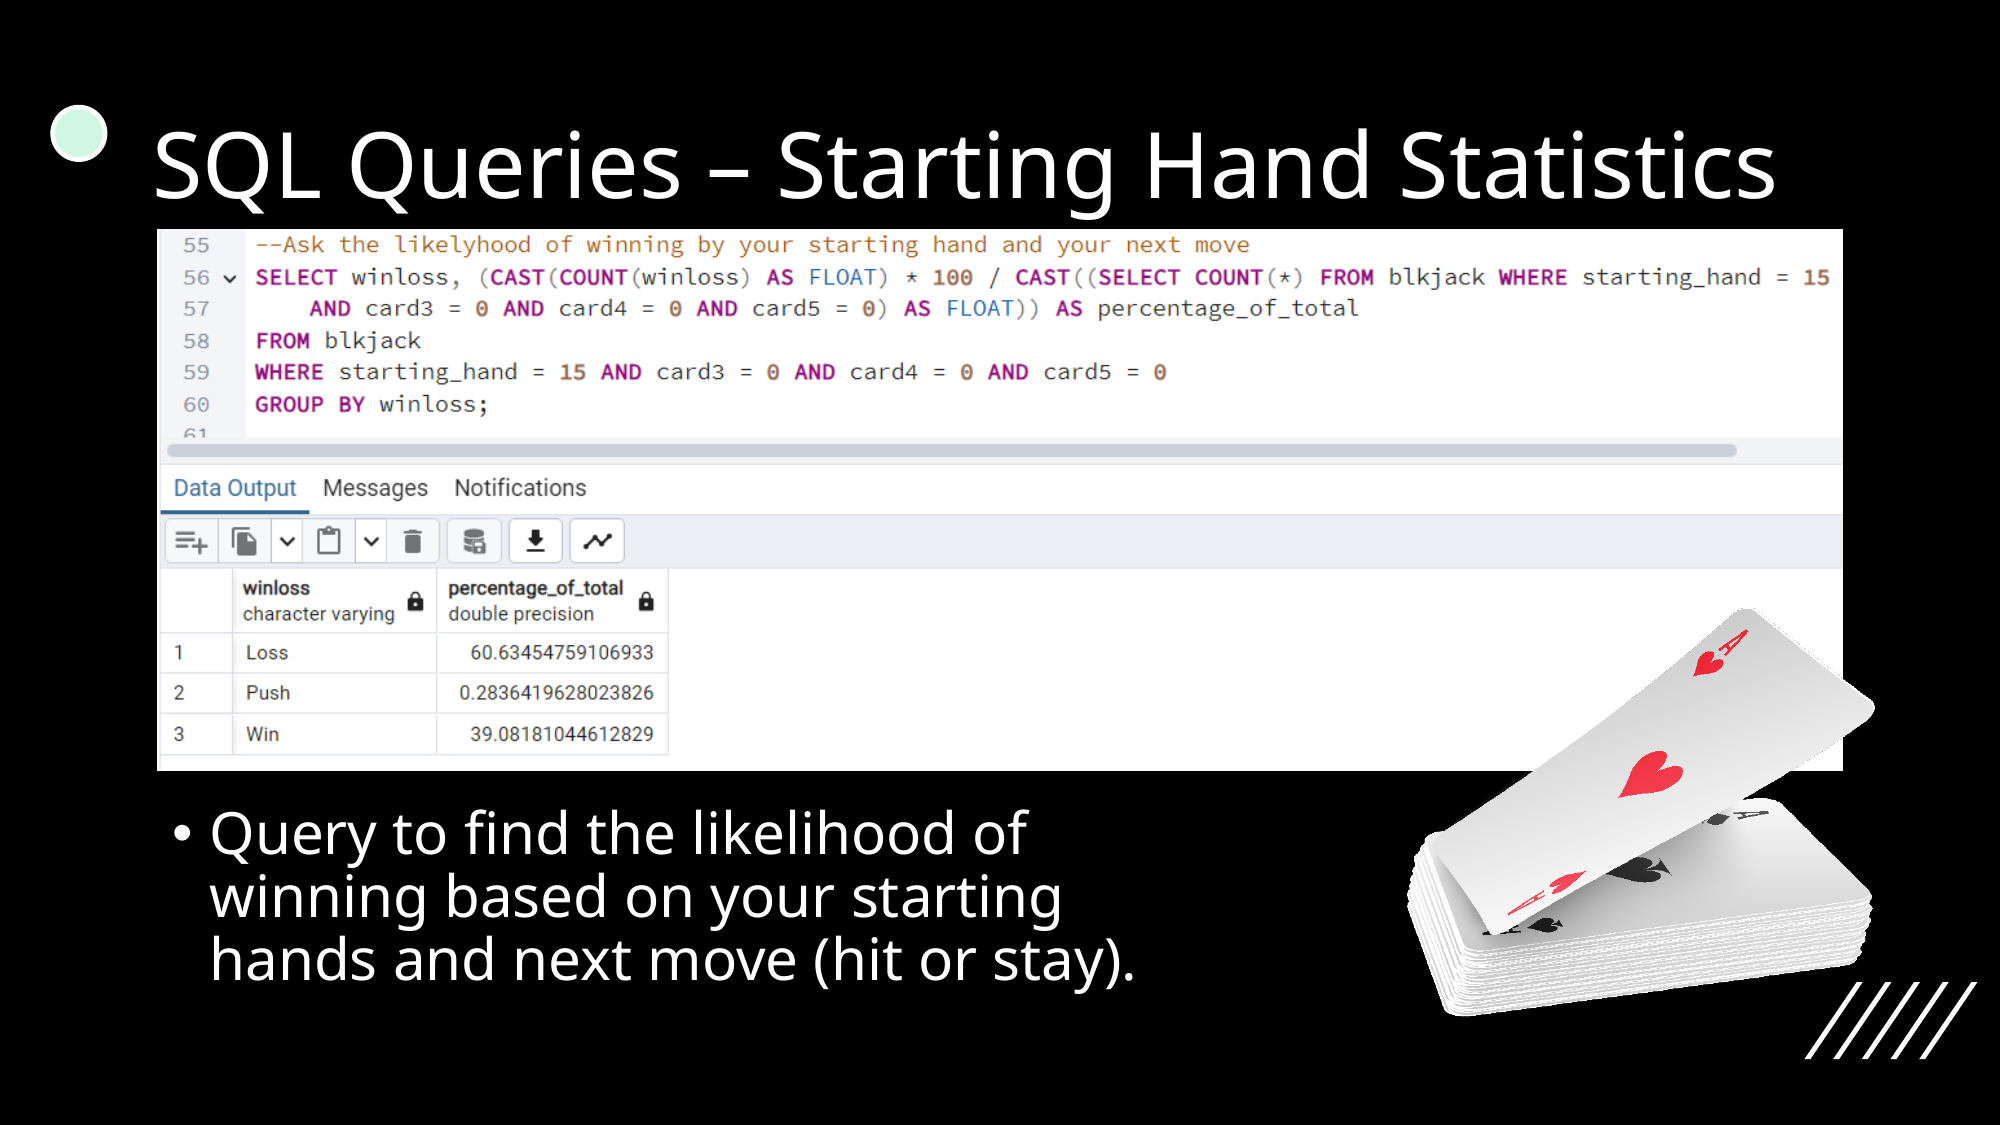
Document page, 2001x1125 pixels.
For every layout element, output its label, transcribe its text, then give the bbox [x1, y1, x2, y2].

title SQL Queries – Starting Hand Statistics [137, 59, 1863, 278]
list Query to find the likelihood of winning based on your starting hands and next move (hit or stay). [157, 796, 1185, 1034]
picture [157, 229, 1878, 1019]
